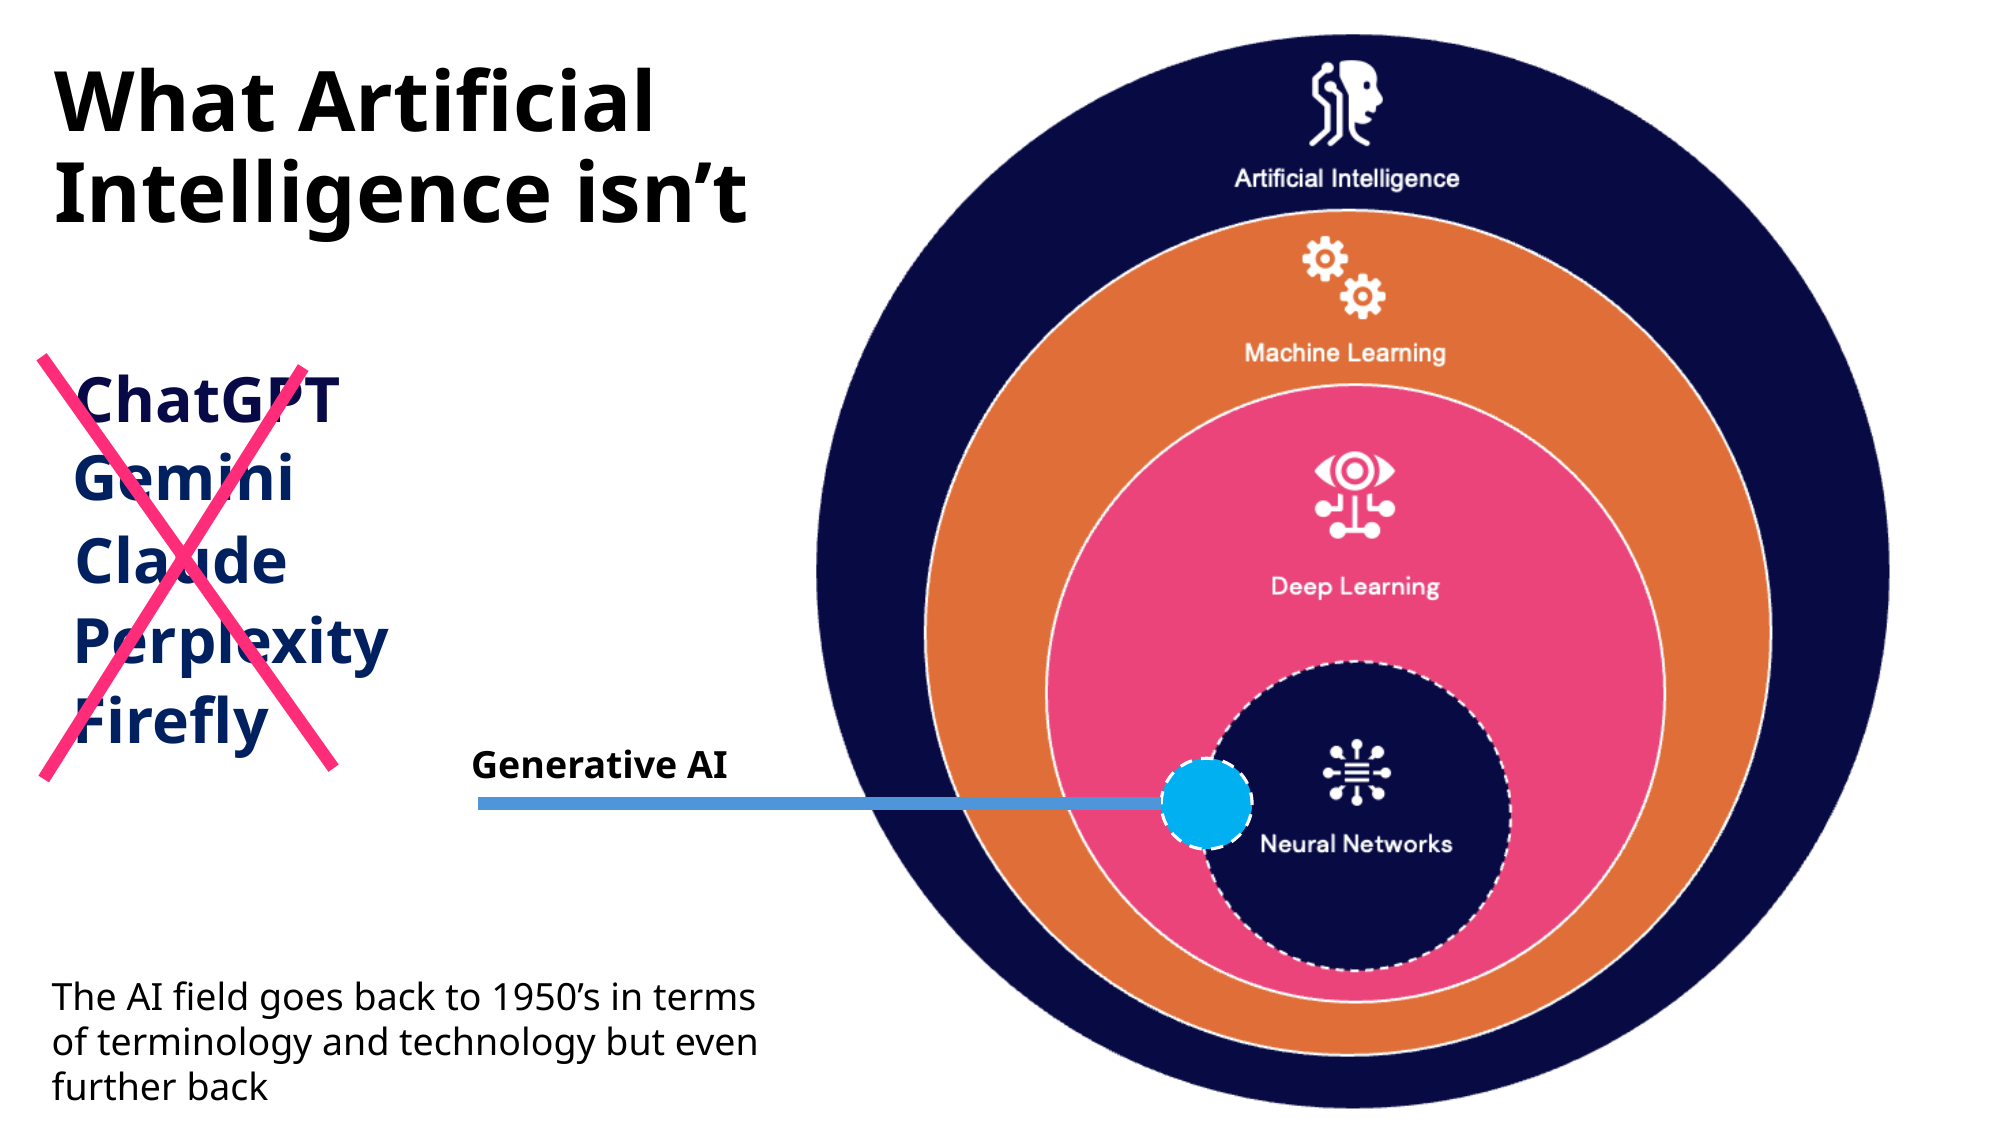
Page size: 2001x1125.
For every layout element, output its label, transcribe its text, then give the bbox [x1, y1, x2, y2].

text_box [41, 356, 335, 769]
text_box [43, 367, 304, 780]
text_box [57, 352, 580, 765]
text_box The AI field goes back to 1950’s in terms of terminology and technology but even further back [36, 965, 746, 1116]
text_box Generative AI [456, 733, 743, 794]
text_box What Artificial Intelligence isn’t [39, 41, 746, 259]
picture [746, 0, 2000, 1125]
